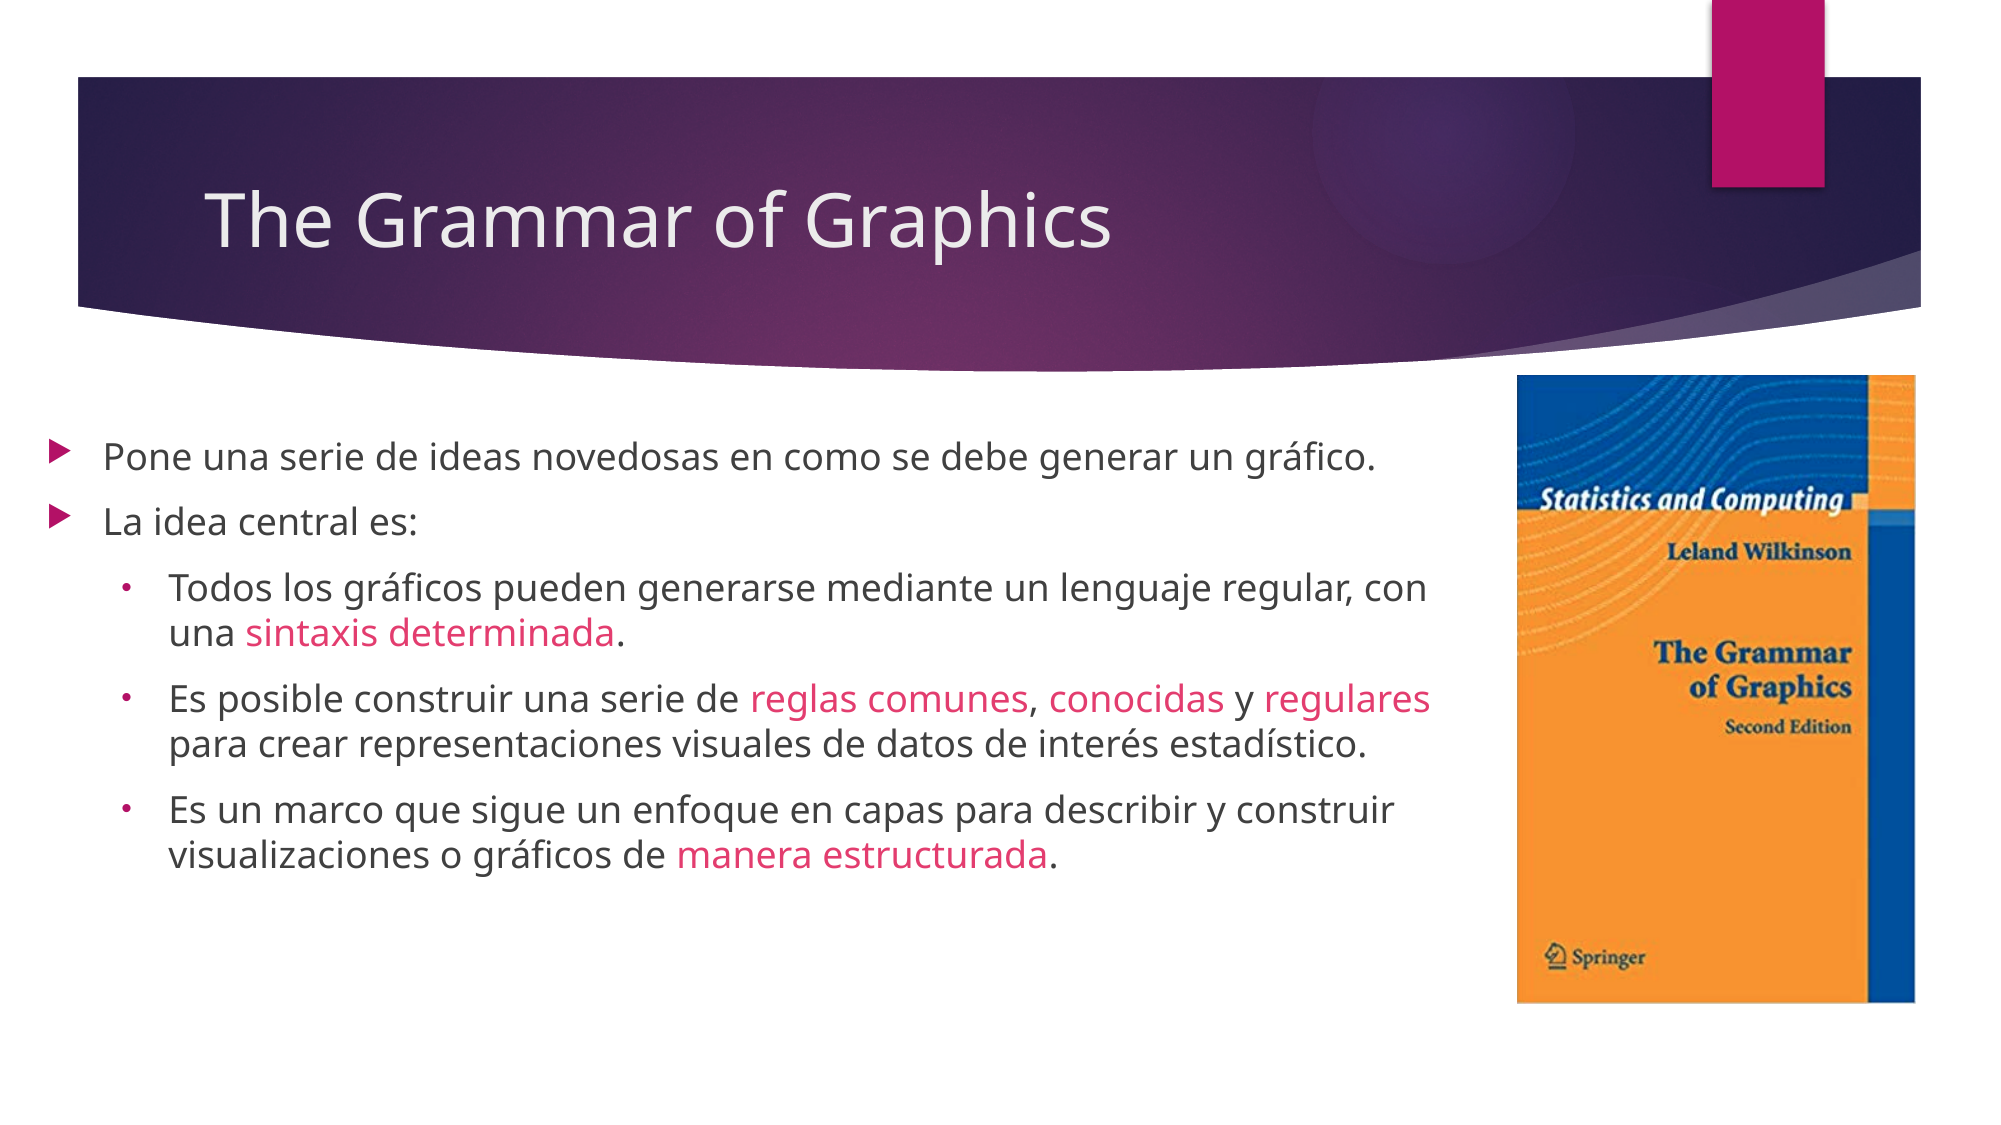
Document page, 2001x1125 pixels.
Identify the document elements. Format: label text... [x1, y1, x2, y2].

list Pone una serie de ideas novedosas en como se debe generar un gráfico. La idea central es: Todos los gráficos pueden generarse mediante un lenguaje regular, con una sintaxis determinada. Es posible construir una serie de reglas comunes, conocidas y regulares para crear representaciones visuales de datos de interés estadístico. Es un marco que sigue un enfoque en capas para describir y construir visualizaciones o gráficos de manera estructurada. [31, 425, 1480, 986]
picture [1517, 374, 1916, 1004]
title The Grammar of Graphics [189, 159, 1627, 276]
